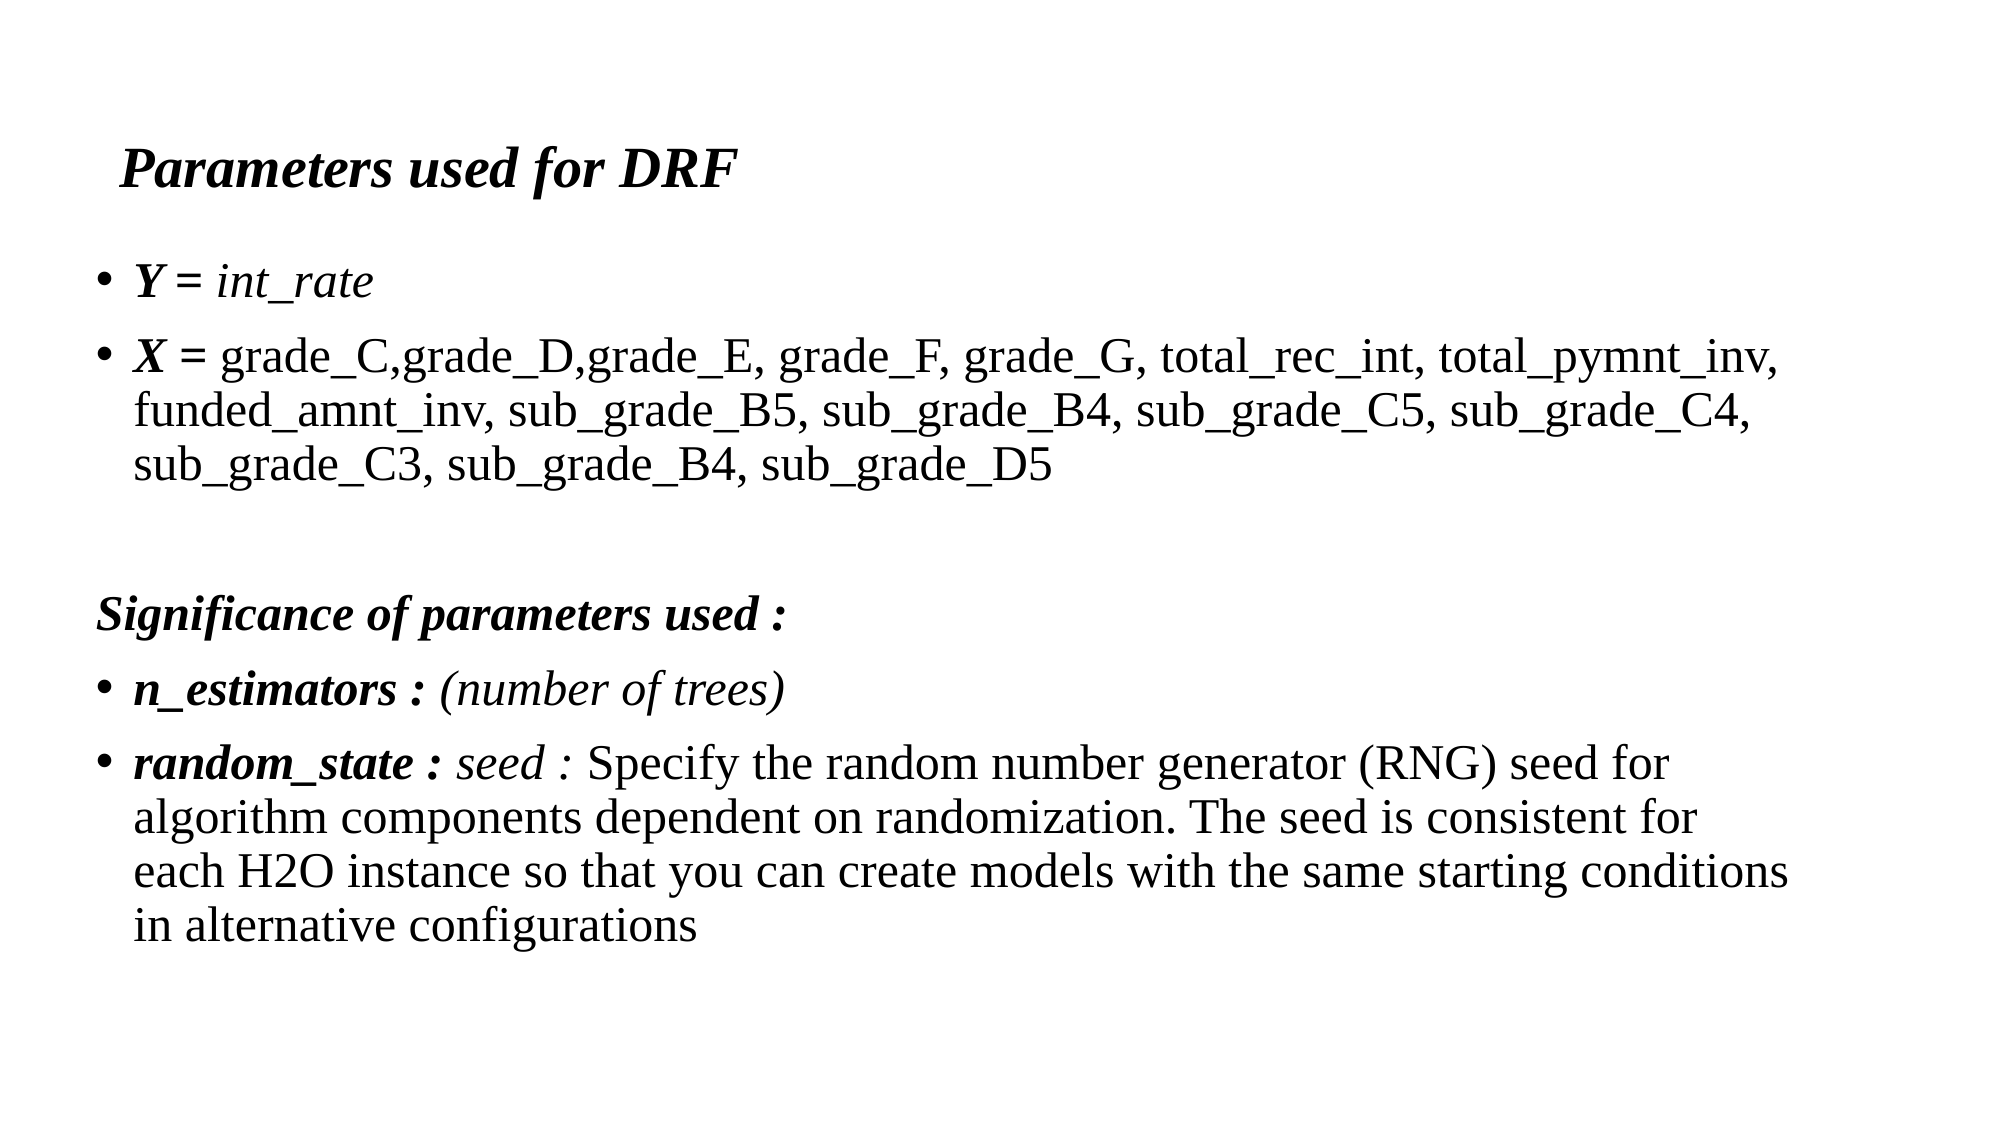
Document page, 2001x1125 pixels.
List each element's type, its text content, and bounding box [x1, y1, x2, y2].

text_box Parameters used for DRF [104, 121, 1281, 207]
list Y = int_rate X = grade_C,grade_D,grade_E, grade_F, grade_G, total_rec_int, total_pymnt_inv, funded_amnt_inv, sub_grade_B5, sub_grade_B4, sub_grade_C5, sub_grade_C4, sub_grade_C3, sub_grade_B4, sub_grade_D5 Significance of parameters used : n_estimators : (number of trees) random_state : seed : Specify the random number generator (RNG) seed for algorithm components dependent on randomization. The seed is consistent for each H2O instance so that you can create models with the same starting conditions in alternative configurations [80, 247, 1806, 961]
